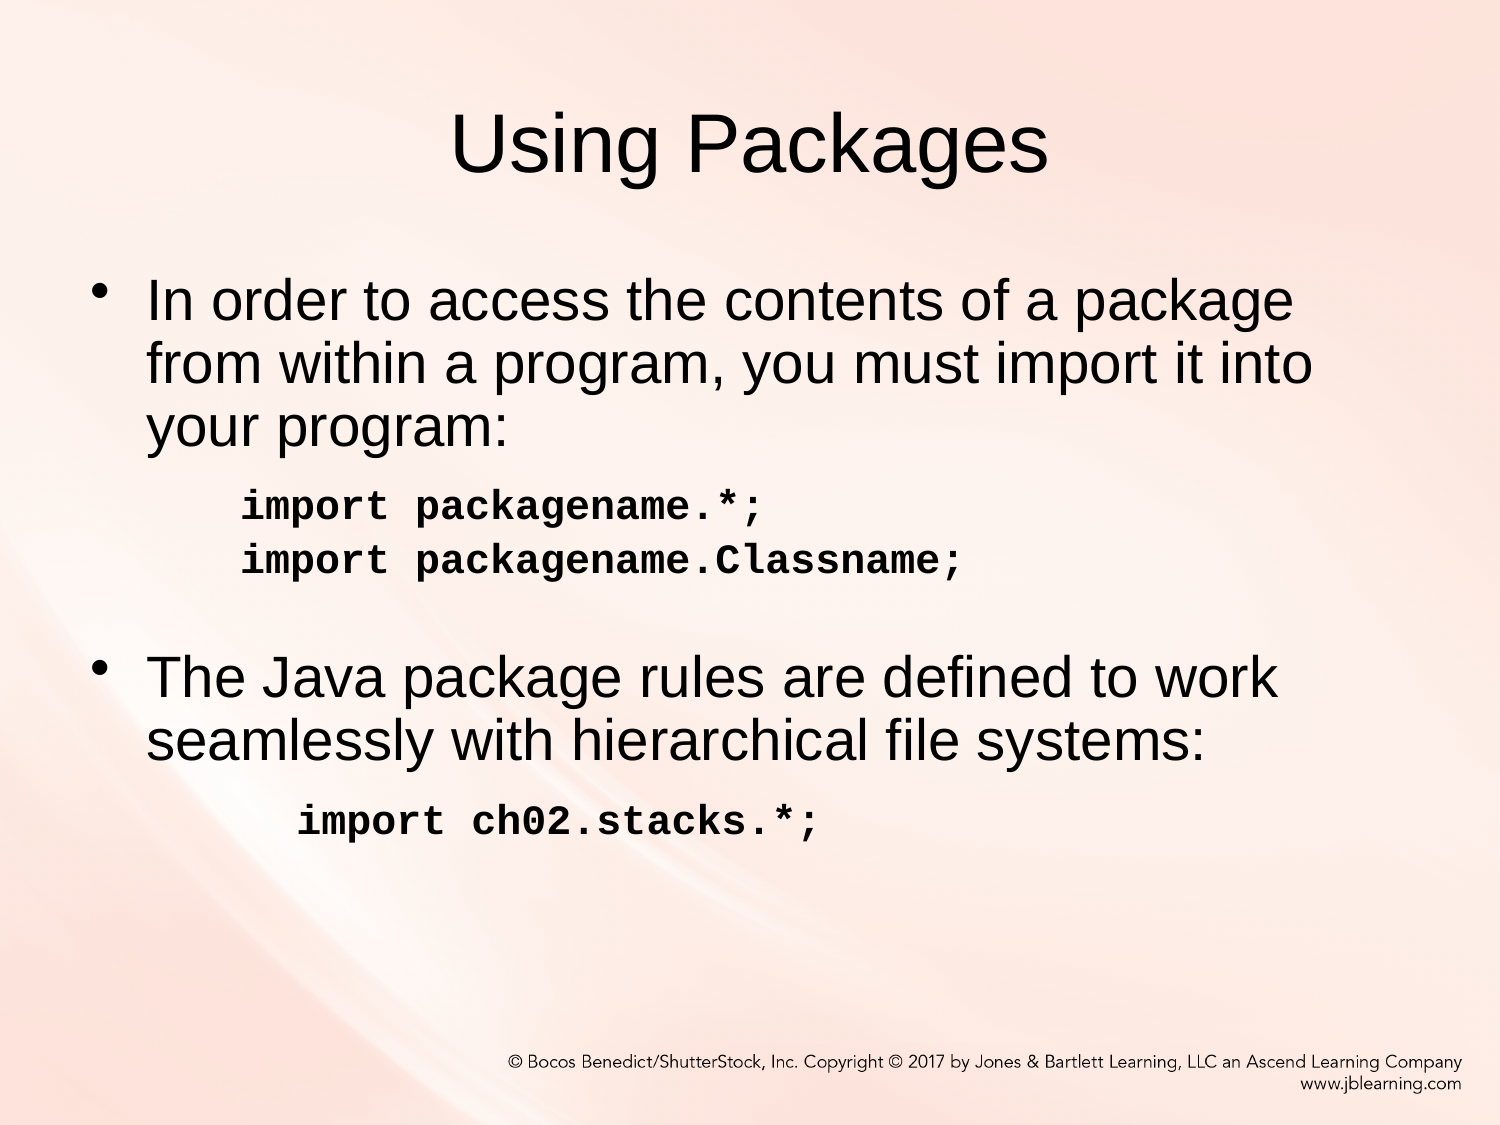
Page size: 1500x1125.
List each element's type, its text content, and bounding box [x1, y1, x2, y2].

title Using Packages [75, 45, 1425, 233]
list In order to access the contents of a package from within a program, you must import it into your program: import packagename.*; import packagename.Classname; The Java package rules are defined to work seamlessly with hierarchical file systems: import ch02.stacks.*; [75, 262, 1425, 1005]
picture [0, 0, 1500, 1125]
